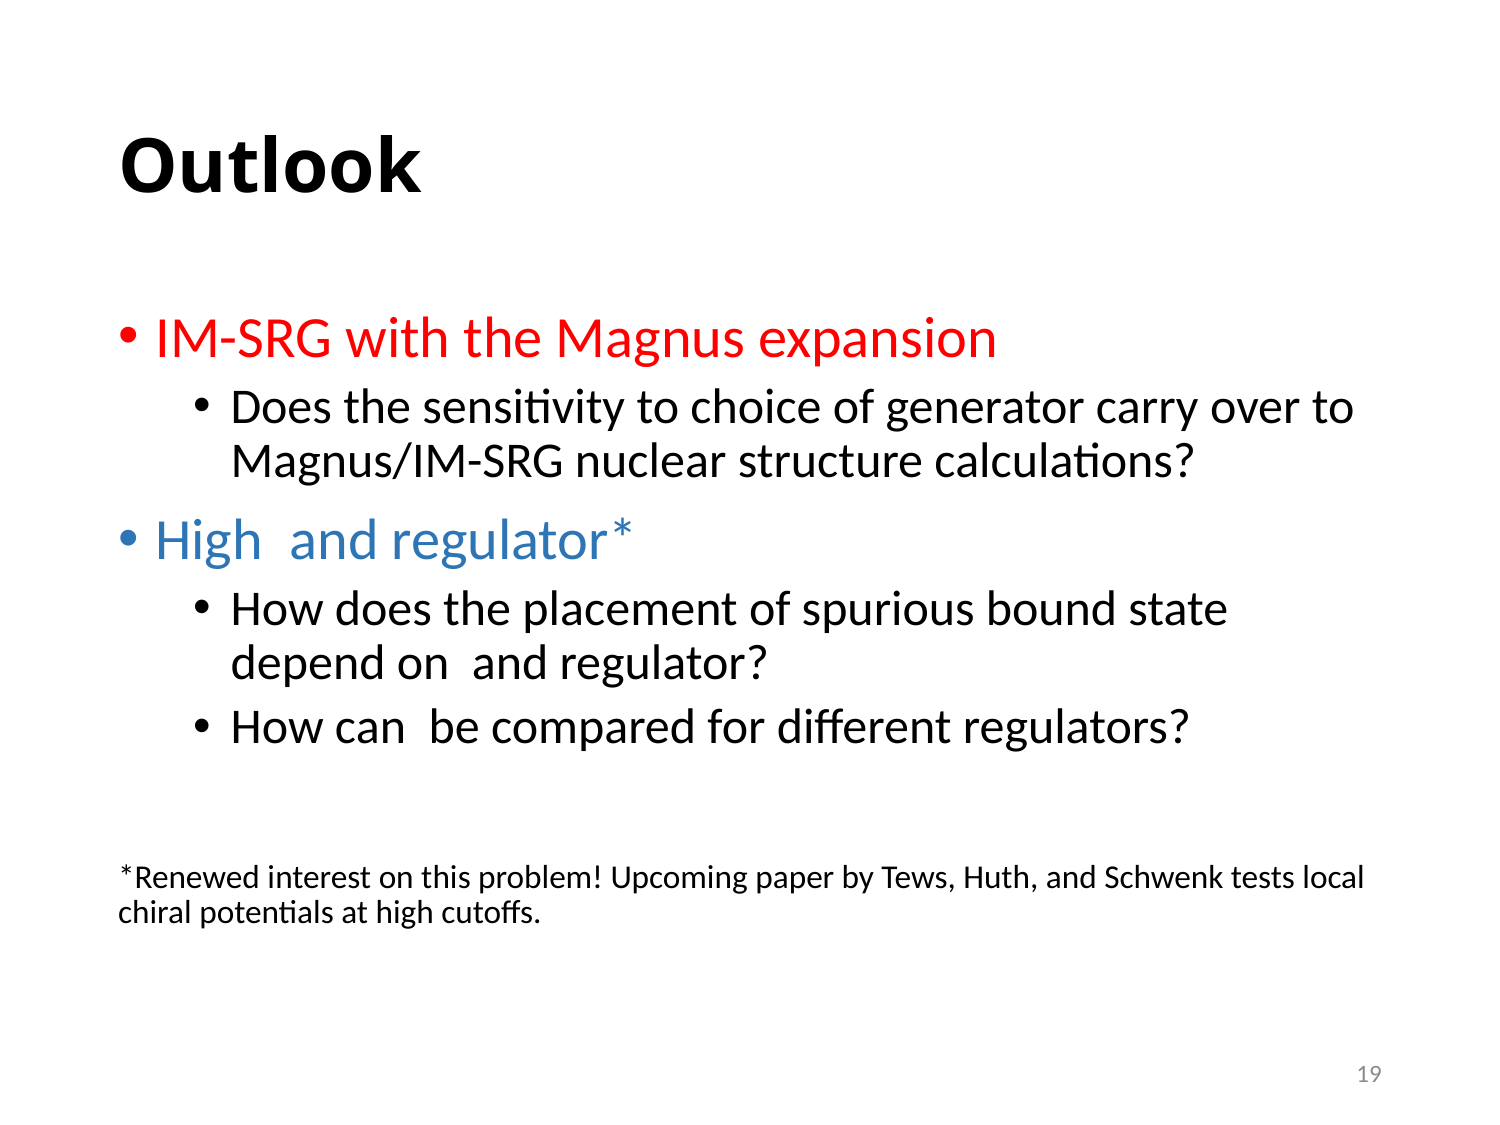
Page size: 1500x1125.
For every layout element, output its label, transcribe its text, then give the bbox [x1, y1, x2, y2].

slide_number 19 [1059, 1042, 1397, 1103]
title Outlook [103, 59, 1397, 278]
